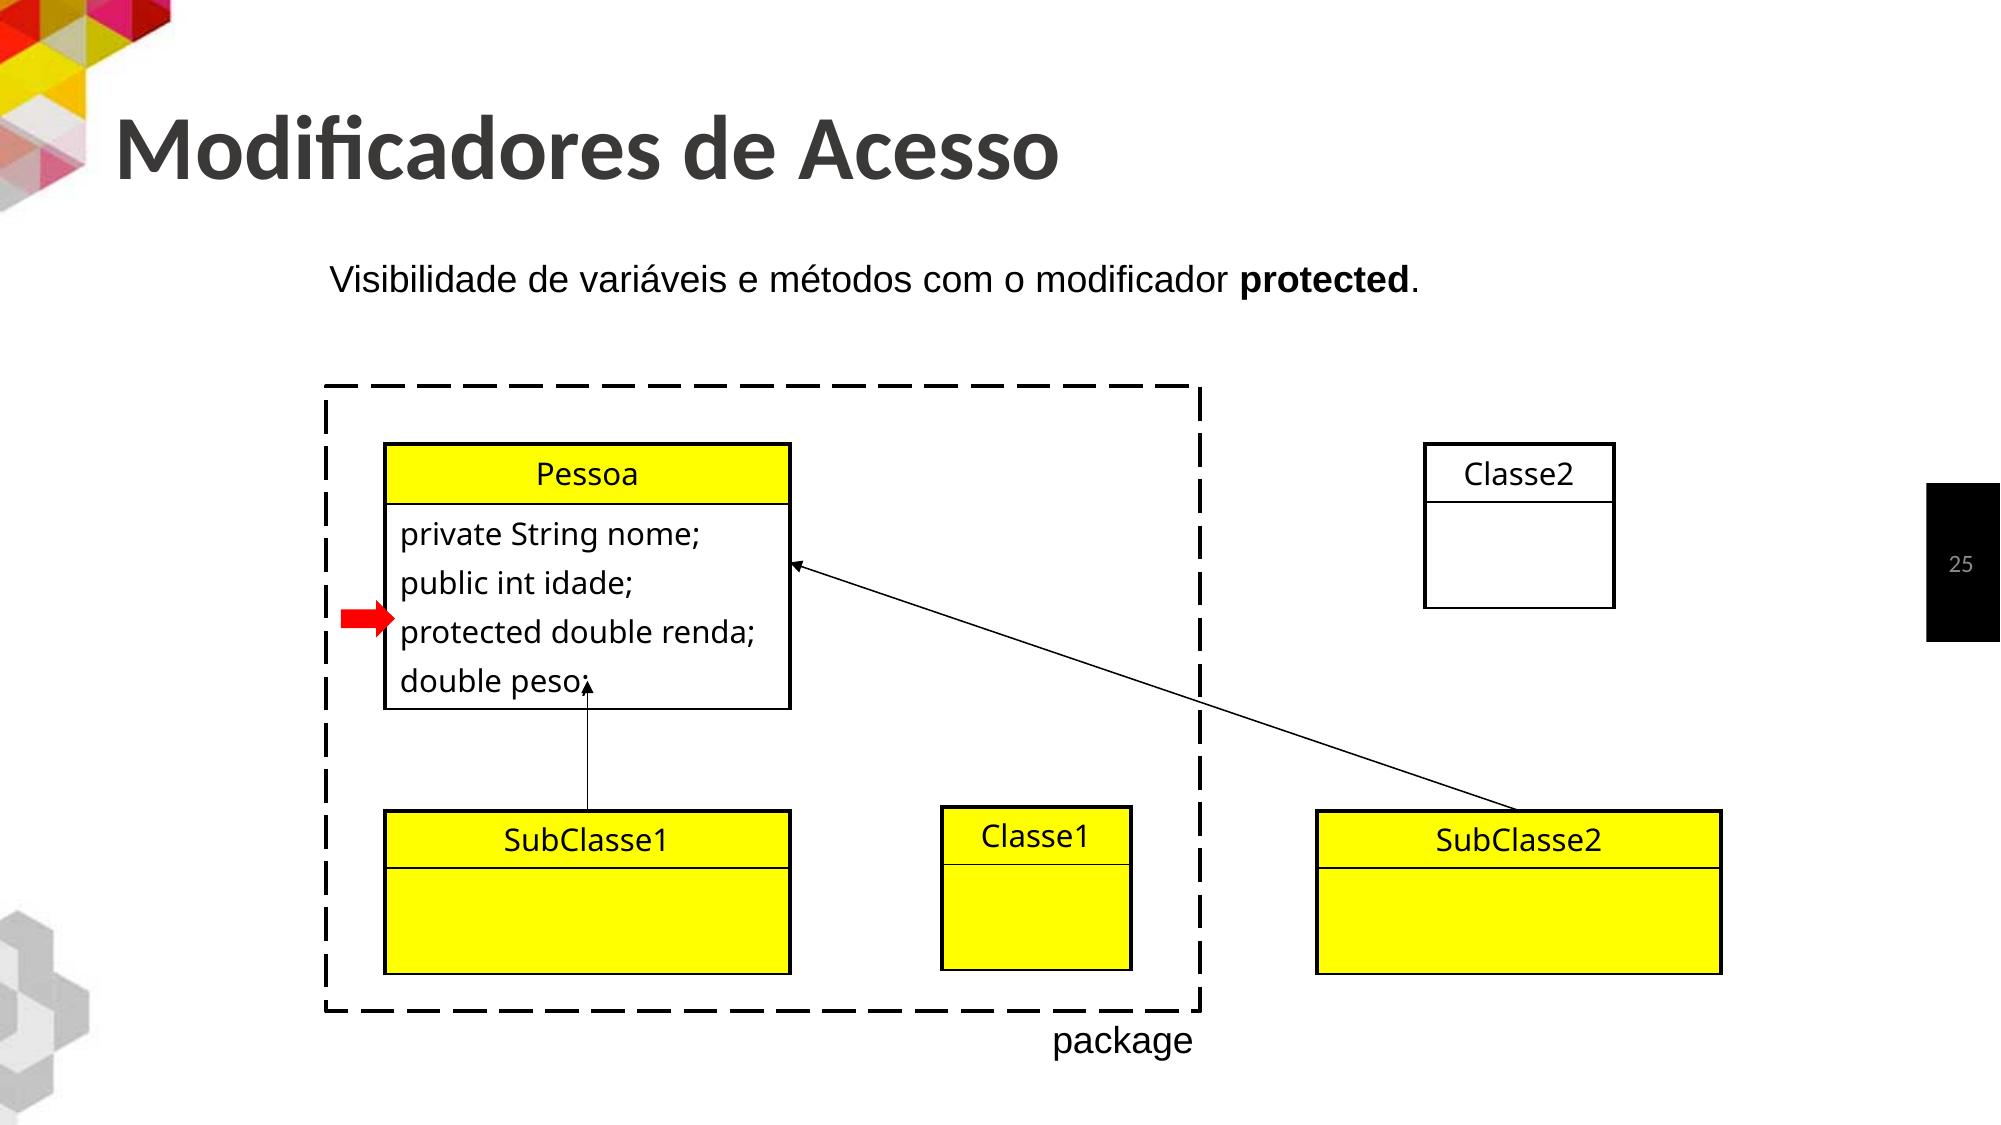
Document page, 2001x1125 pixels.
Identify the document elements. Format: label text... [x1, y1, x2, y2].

slide_number 25 [1915, 482, 1990, 642]
table_cell [1319, 869, 1719, 973]
table_header SubClasse2 [1319, 813, 1719, 867]
text_box package [1037, 1009, 1209, 1069]
title Modificadores de Acesso [99, 26, 1875, 214]
text_box [340, 600, 396, 638]
text_box [326, 386, 1201, 1012]
table_header Classe2 [1427, 446, 1612, 501]
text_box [789, 562, 1520, 811]
text_box Visibilidade de variáveis e métodos com o modificador protected. [314, 248, 1436, 308]
table_cell [1427, 503, 1612, 607]
